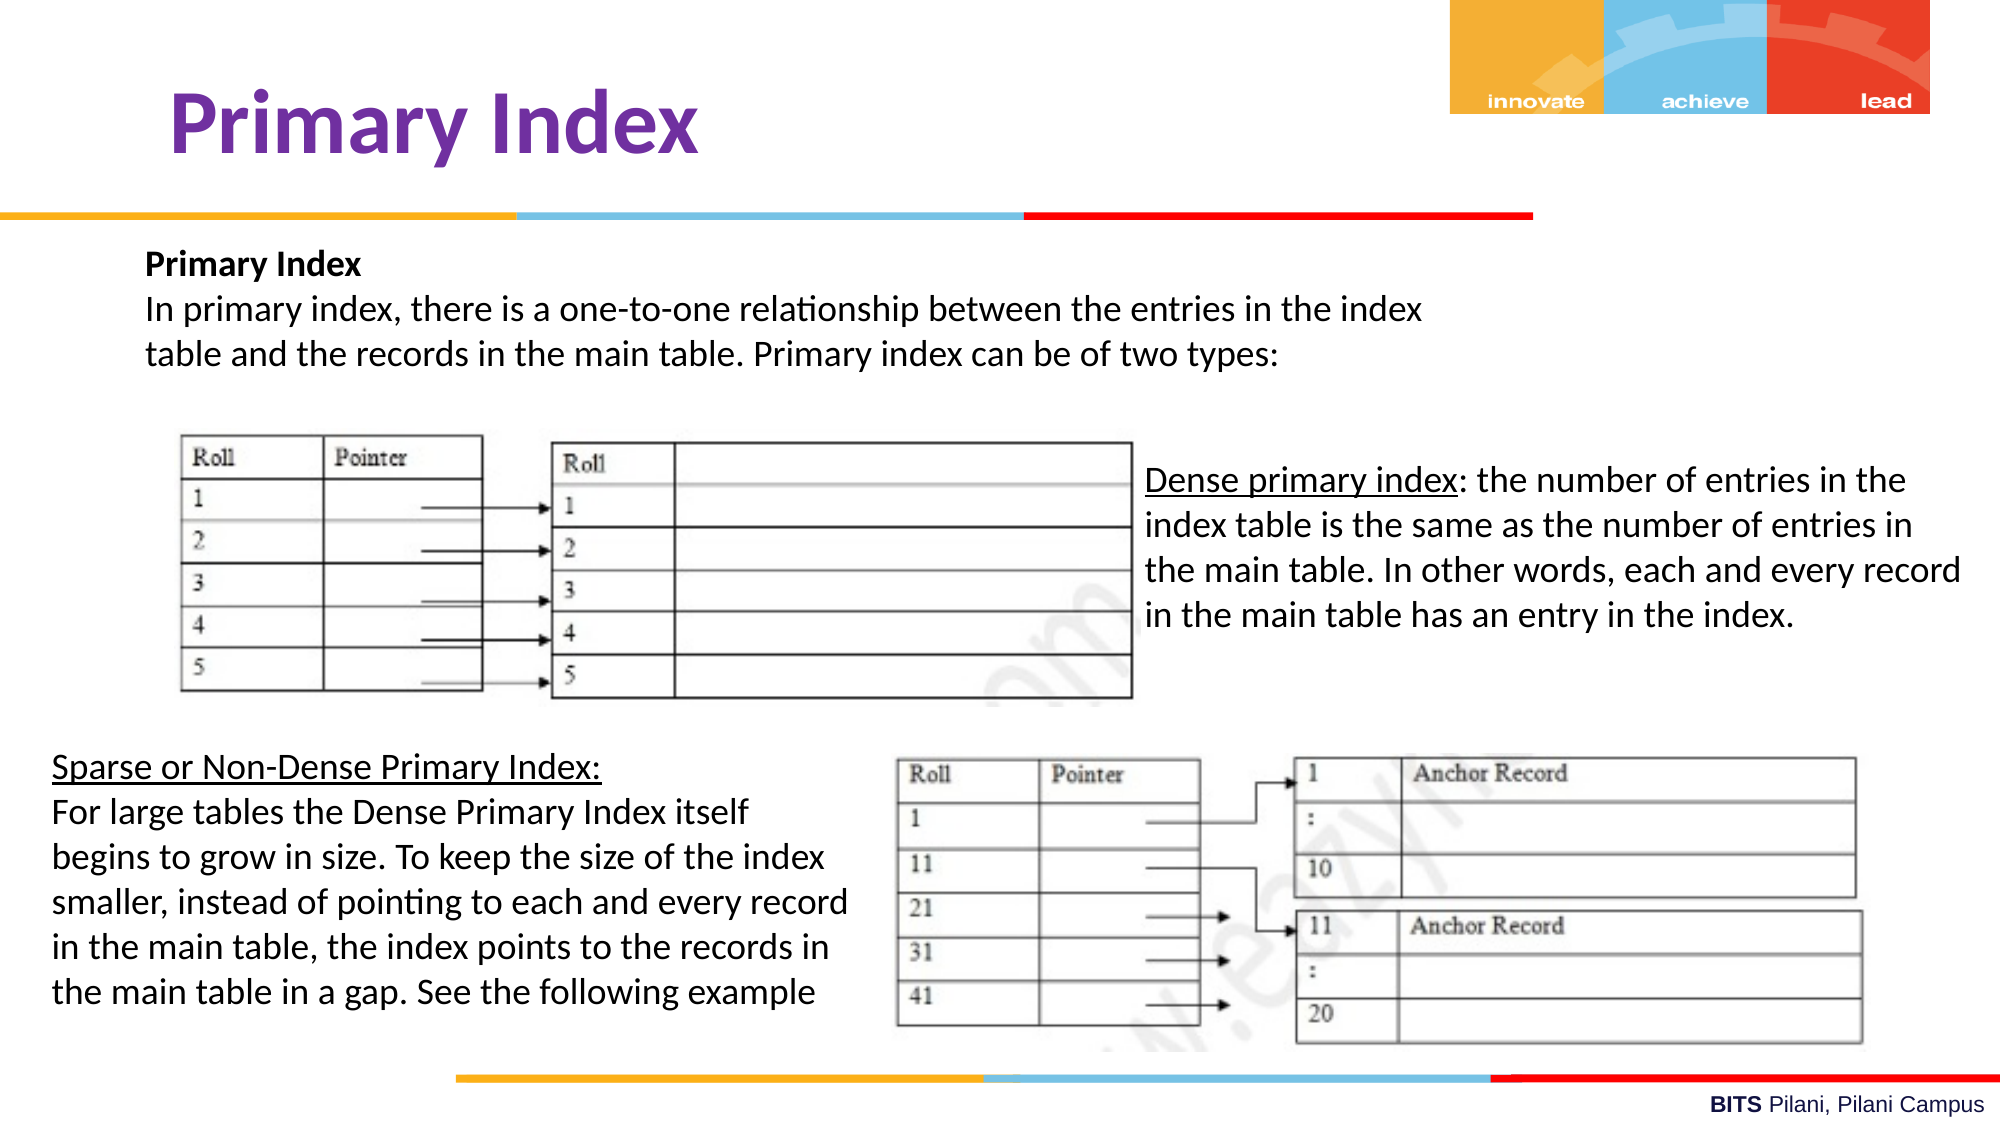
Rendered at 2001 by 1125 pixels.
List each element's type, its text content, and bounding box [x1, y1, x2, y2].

text_box Dense primary index: the number of entries in the index table is the same as the number of entries in the main table. In other words, each and every record in the main table has an entry in the index. [1129, 447, 1987, 732]
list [174, 428, 1141, 707]
text_box Sparse or Non-Dense Primary Index: For large tables the Dense Primary Index itself begins to grow in size. To keep the size of the index smaller, instead of pointing to each and every record in the main table, the index points to the records in the main table in a gap. See the following example [36, 734, 870, 1020]
text_box Primary Index [154, 54, 759, 180]
picture [1449, 0, 1930, 114]
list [891, 753, 1871, 1052]
text_box Primary Index In primary index, there is a one-to-one relationship between the entries in the index table and the records in the main table. Primary index can be of two types: [130, 231, 1466, 427]
